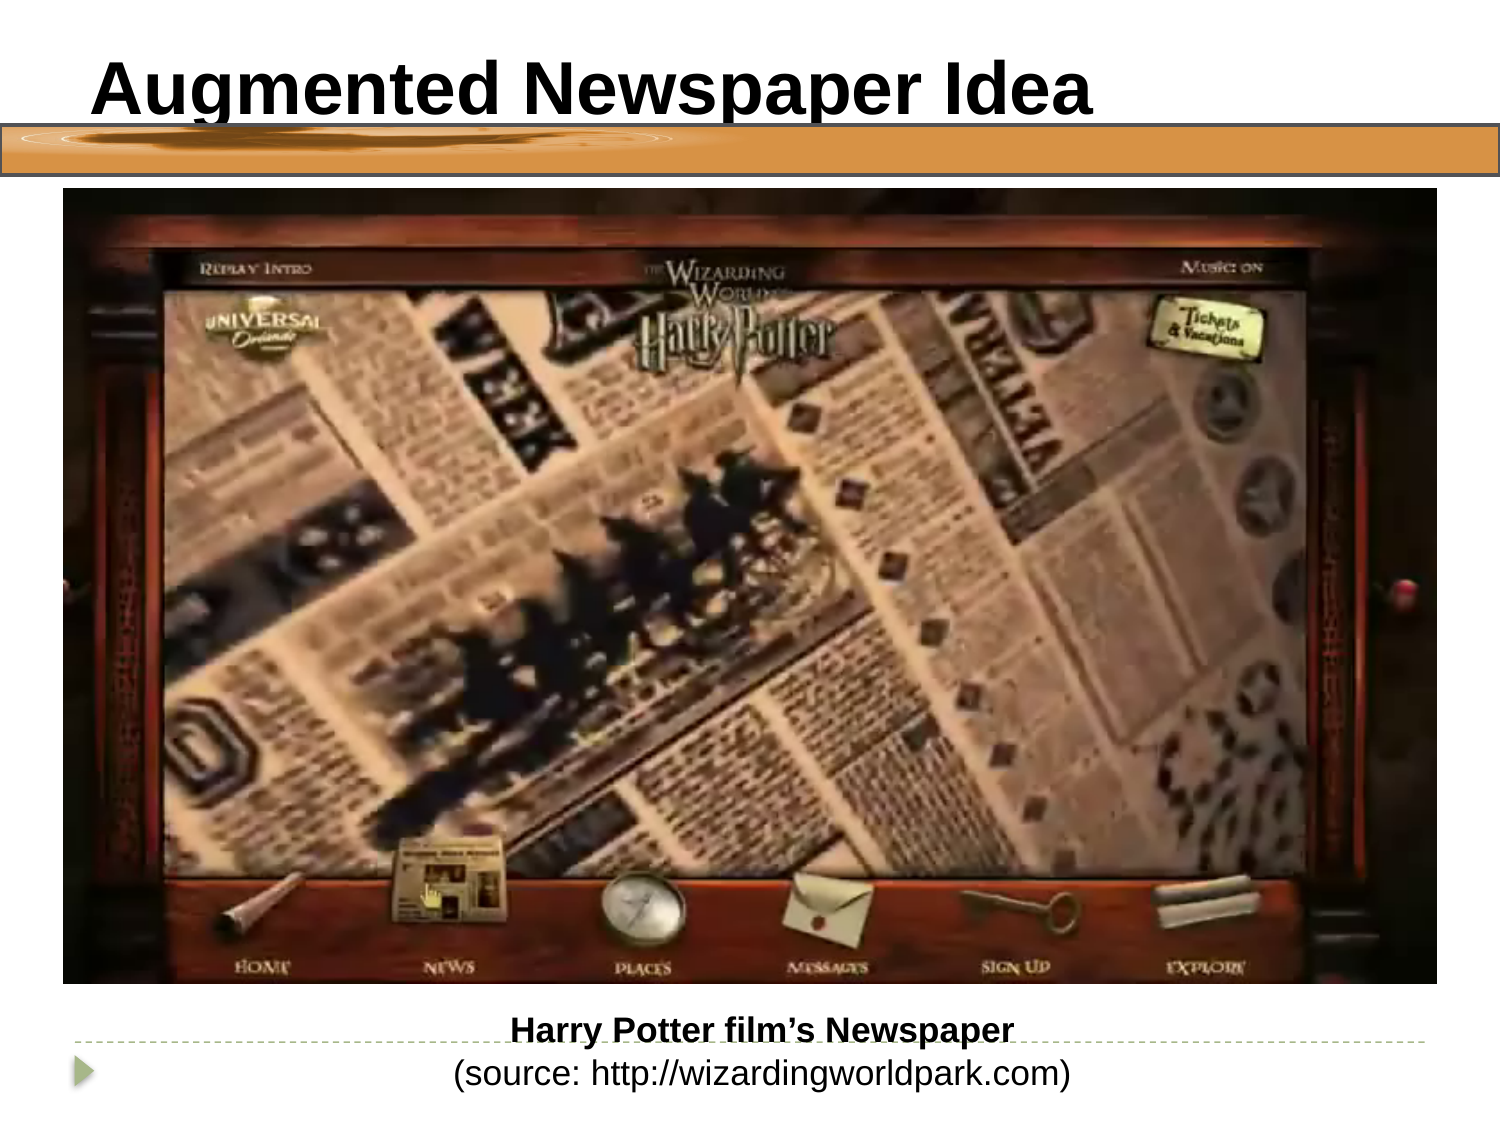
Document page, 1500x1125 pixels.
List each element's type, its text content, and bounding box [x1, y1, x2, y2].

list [62, 187, 1438, 985]
text_box [0, 123, 1500, 177]
title Augmented Newspaper Idea [75, 12, 1425, 123]
text_box Harry Potter film’s Newspaper (source: http://wizardingworldpark.com) [87, 997, 1438, 1100]
